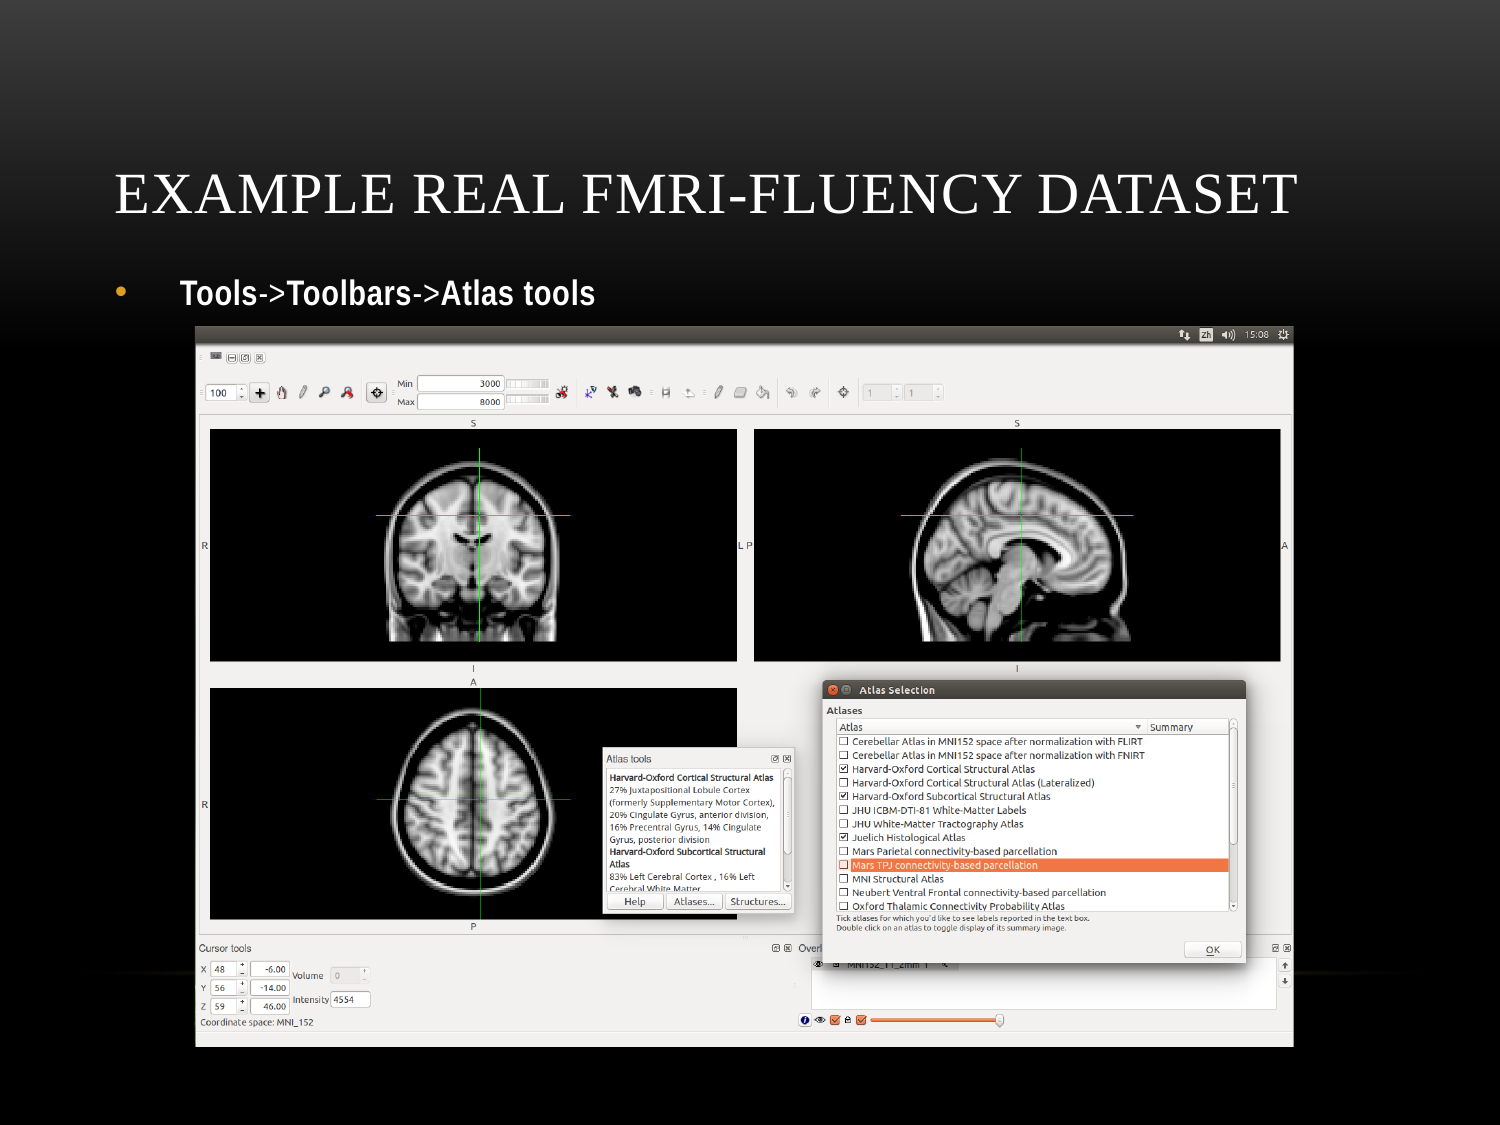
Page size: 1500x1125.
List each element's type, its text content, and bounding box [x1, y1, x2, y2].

picture [0, 0, 1500, 1125]
list Tools->Toolbars->Atlas tools [99, 262, 1400, 938]
title Example real fmri-fluency dataset [99, 45, 1400, 233]
